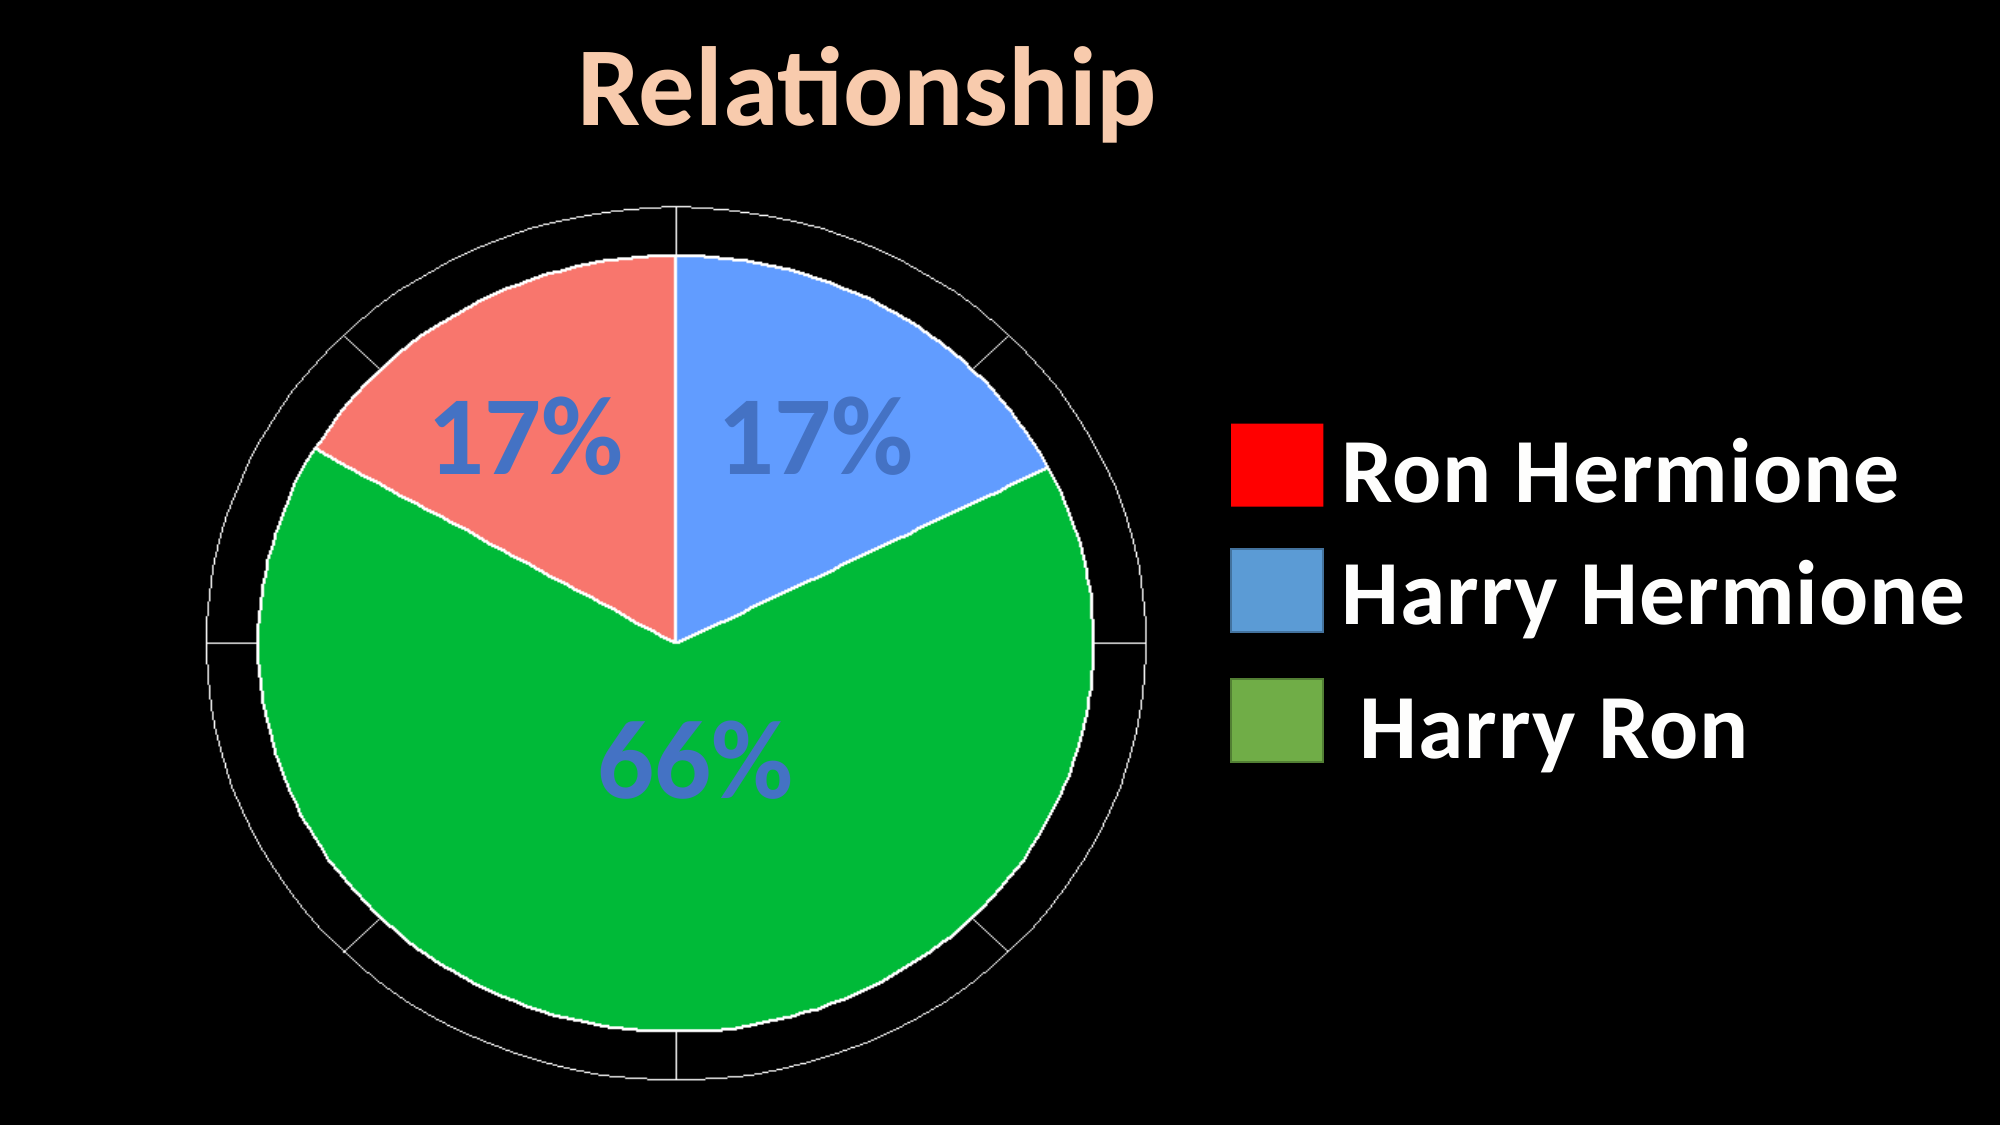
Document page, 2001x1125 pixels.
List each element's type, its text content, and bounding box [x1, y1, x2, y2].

picture [179, 182, 1173, 1095]
text_box [1230, 678, 1309, 763]
text_box Harry Ron [1309, 659, 1800, 785]
text_box Harry Hermione [1326, 525, 1983, 651]
text_box Ron Hermione [1326, 403, 1917, 529]
text_box [1230, 548, 1324, 633]
text_box Relationship [516, 5, 1218, 156]
text_box [1230, 423, 1324, 508]
